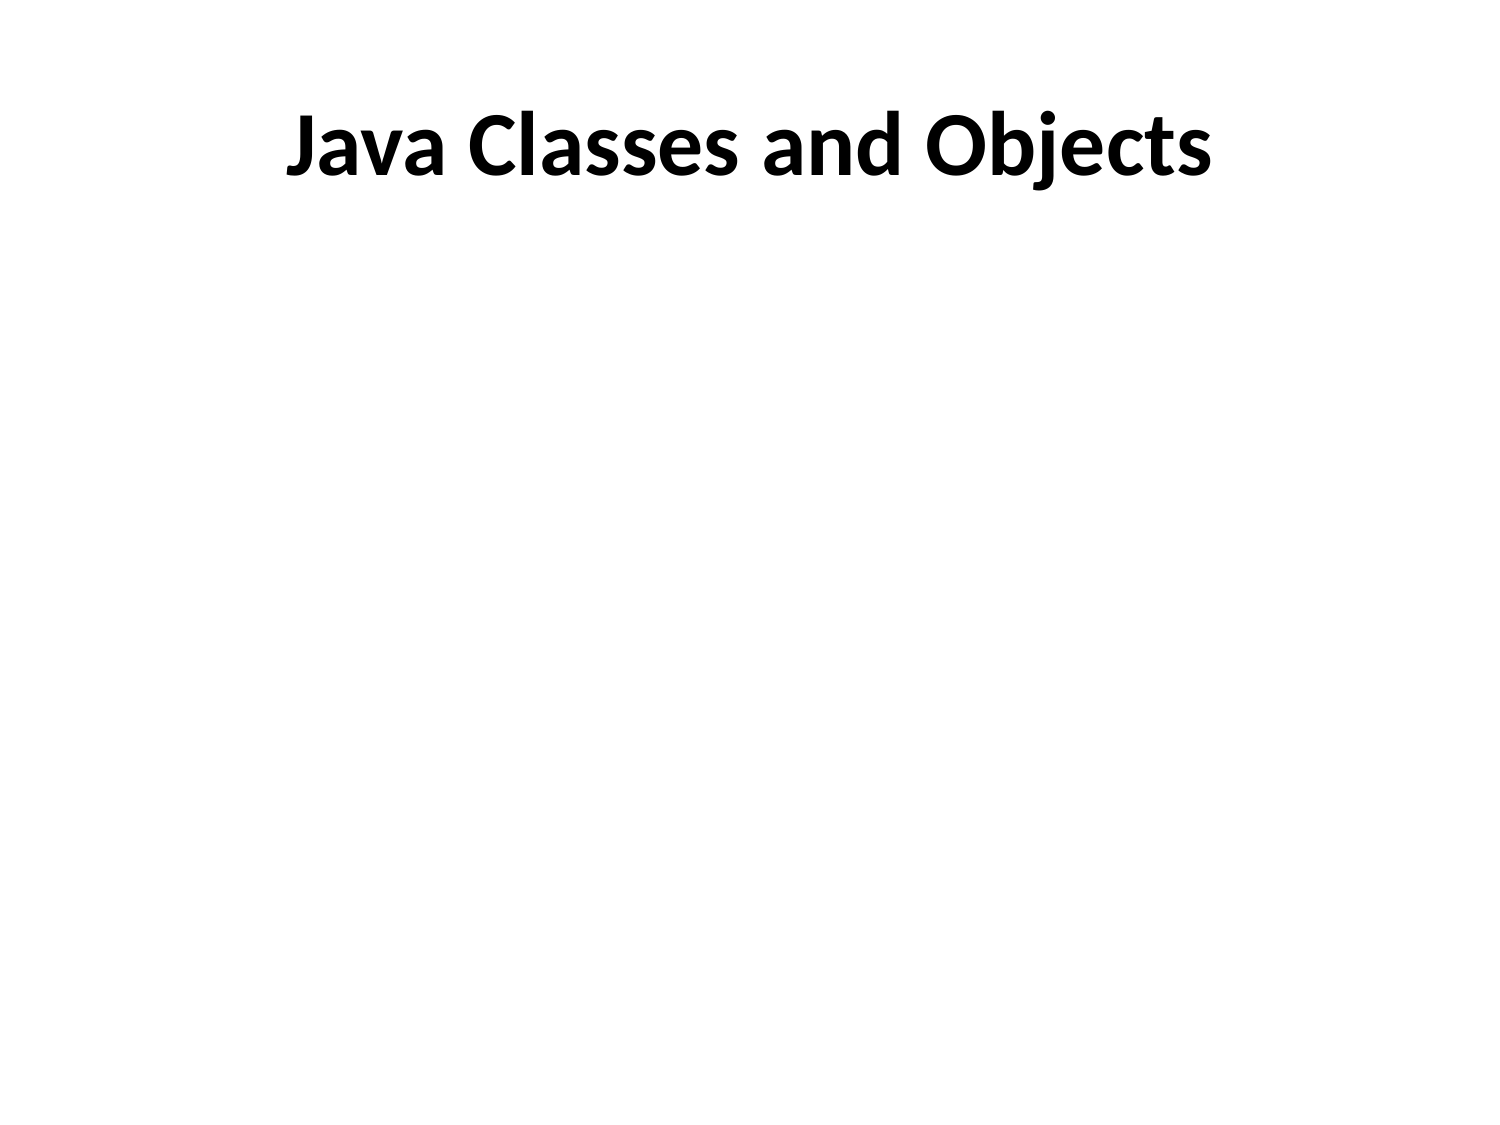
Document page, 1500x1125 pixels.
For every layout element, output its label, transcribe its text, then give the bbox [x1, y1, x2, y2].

title Java Classes and Objects [75, 45, 1425, 233]
